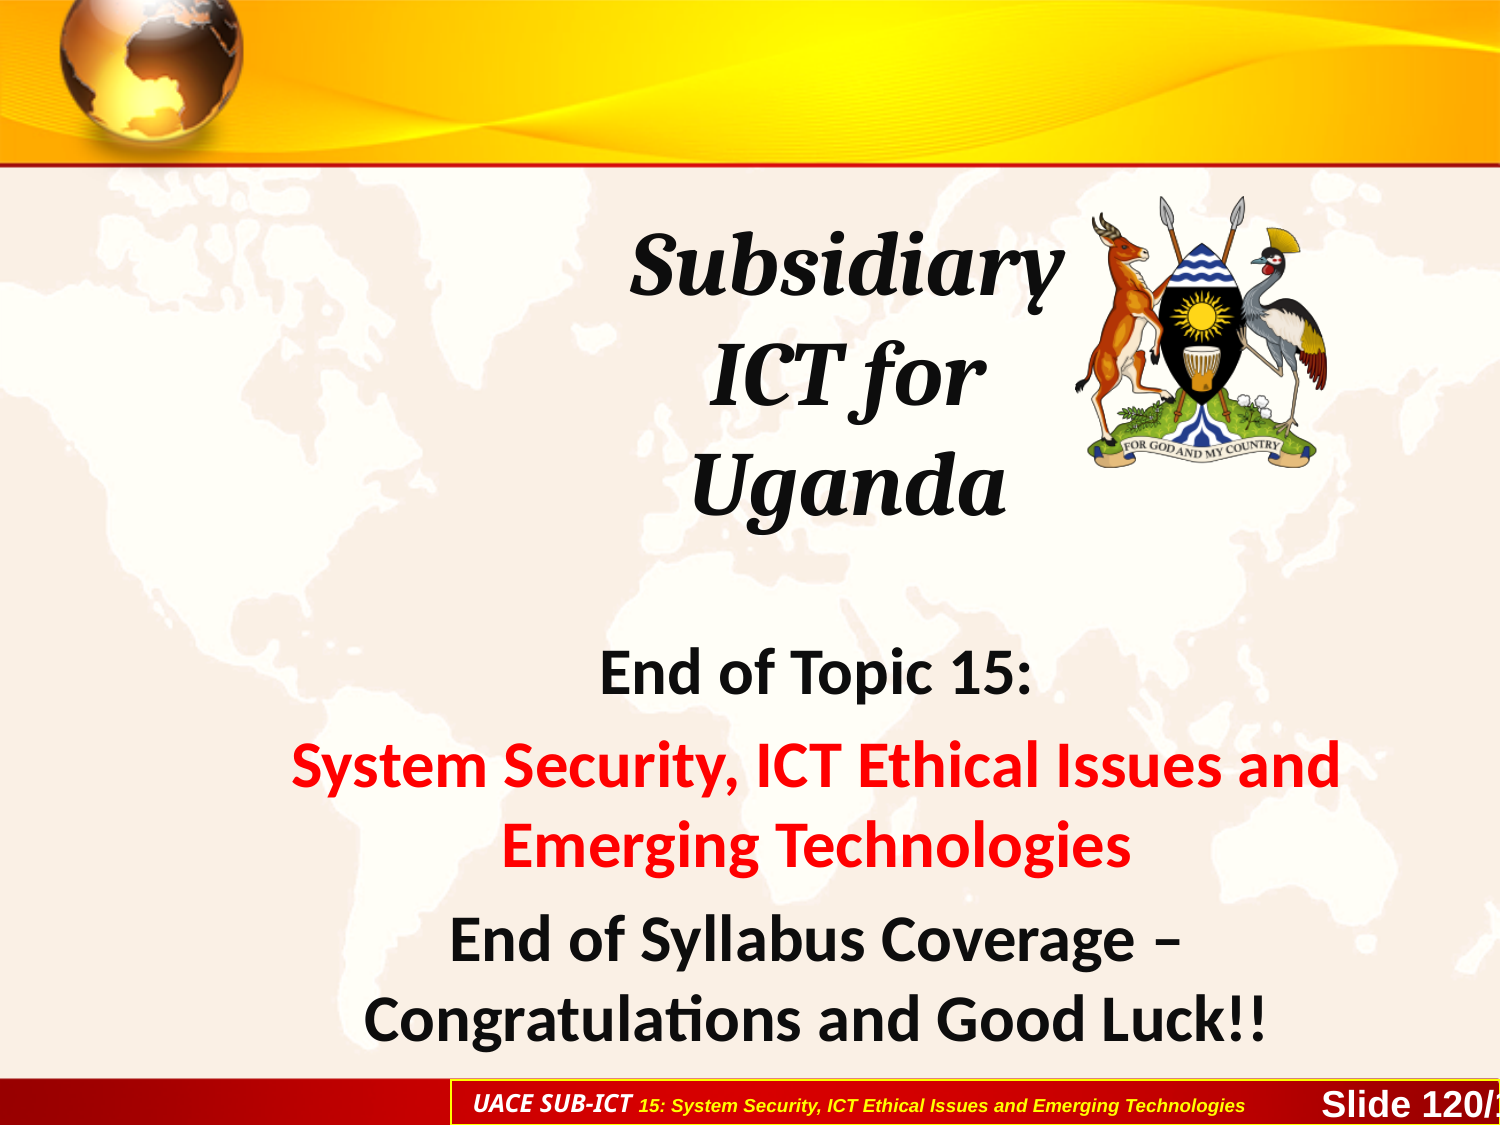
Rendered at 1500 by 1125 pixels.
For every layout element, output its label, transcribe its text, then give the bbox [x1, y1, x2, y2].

title Subsidiary ICT for Uganda [560, 172, 1136, 526]
subtitle End of Topic 15: System Security, ICT Ethical Issues and Emerging Technologies End of Syllabus Coverage – Congratulations and Good Luck!! [187, 526, 1448, 863]
picture [0, 0, 1500, 1125]
picture [452, 1081, 1499, 1124]
